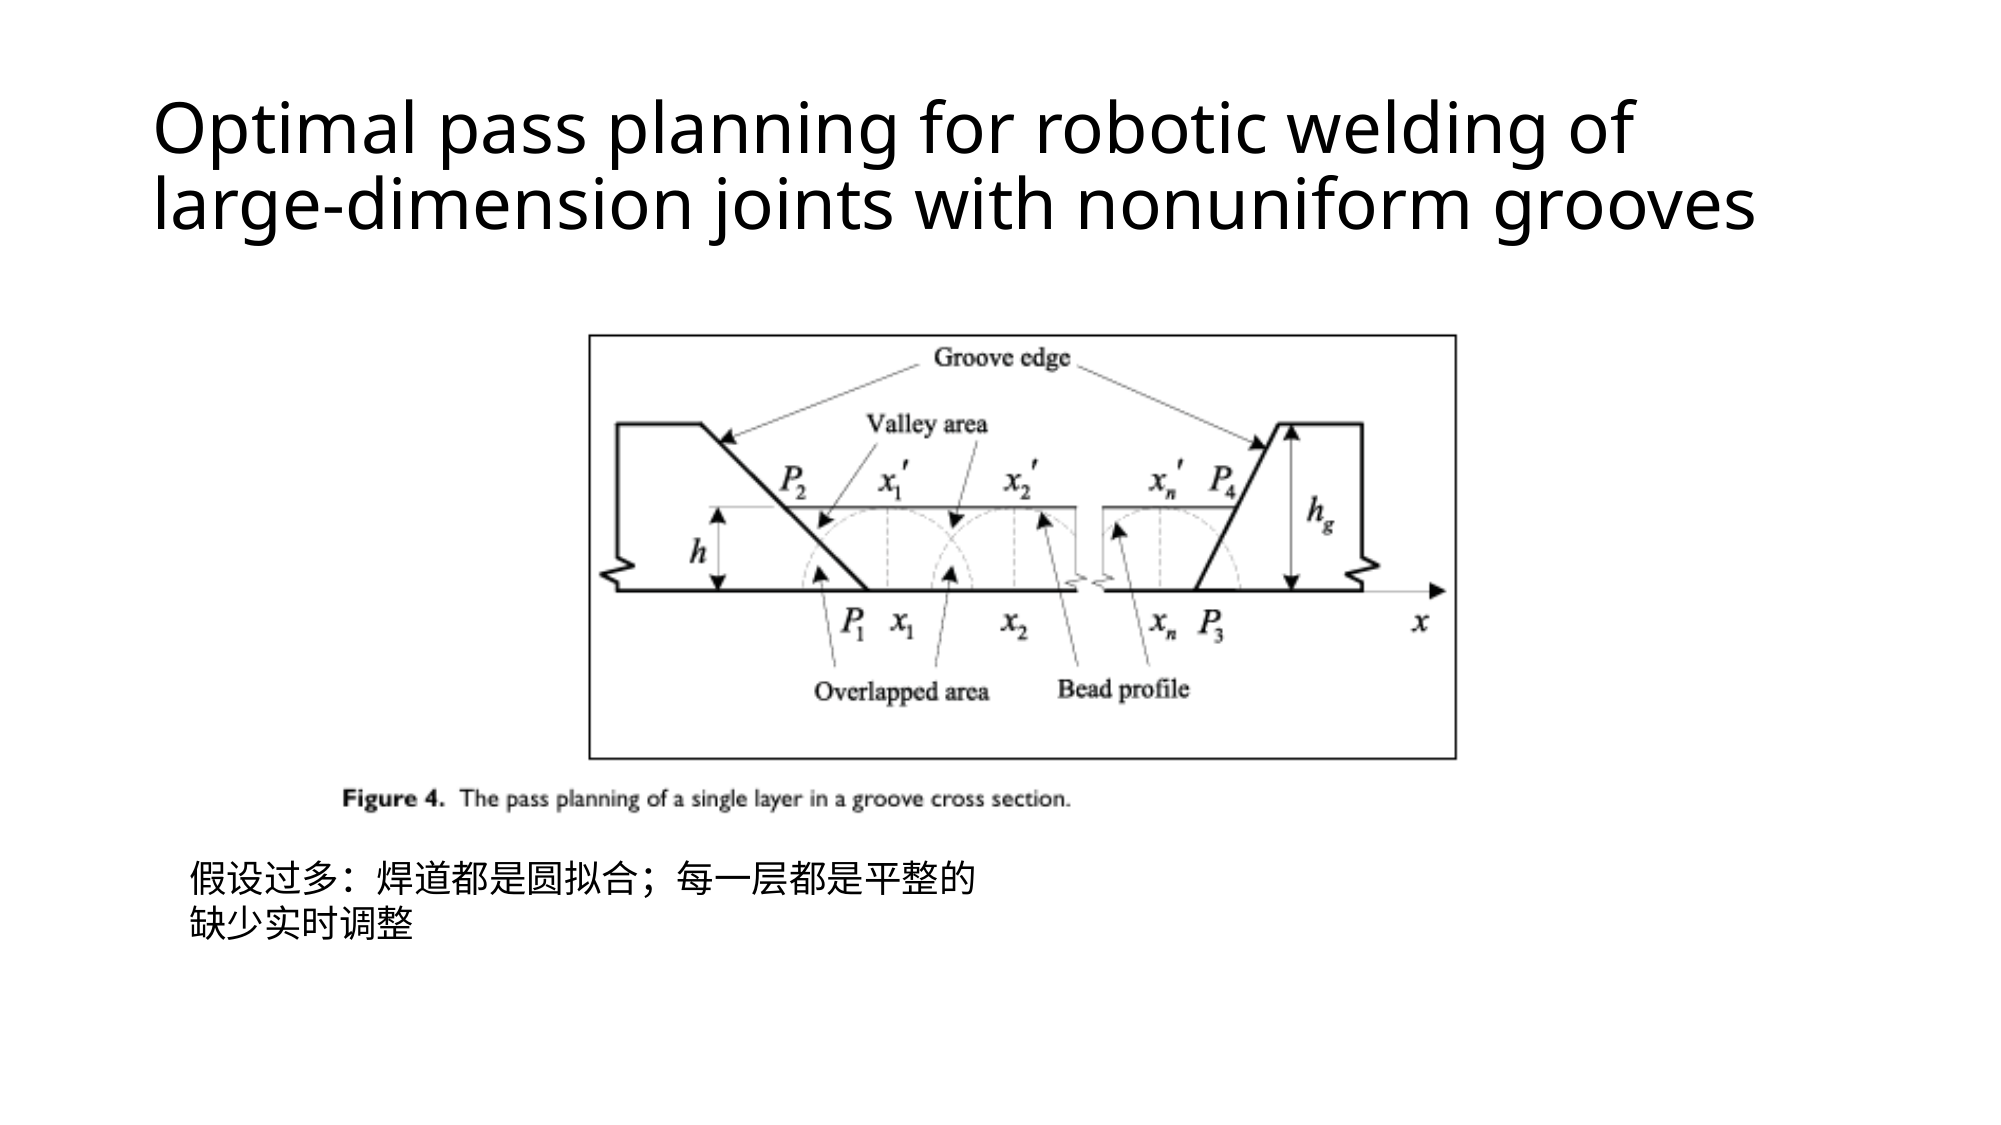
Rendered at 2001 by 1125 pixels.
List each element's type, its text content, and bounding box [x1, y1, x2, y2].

text_box 假设过多：焊道都是圆拟合；每一层都是平整的 缺少实时调整 [174, 847, 992, 998]
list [325, 299, 1487, 826]
title Optimal pass planning for robotic welding of large-dimension joints with nonuniform grooves [137, 59, 1863, 278]
